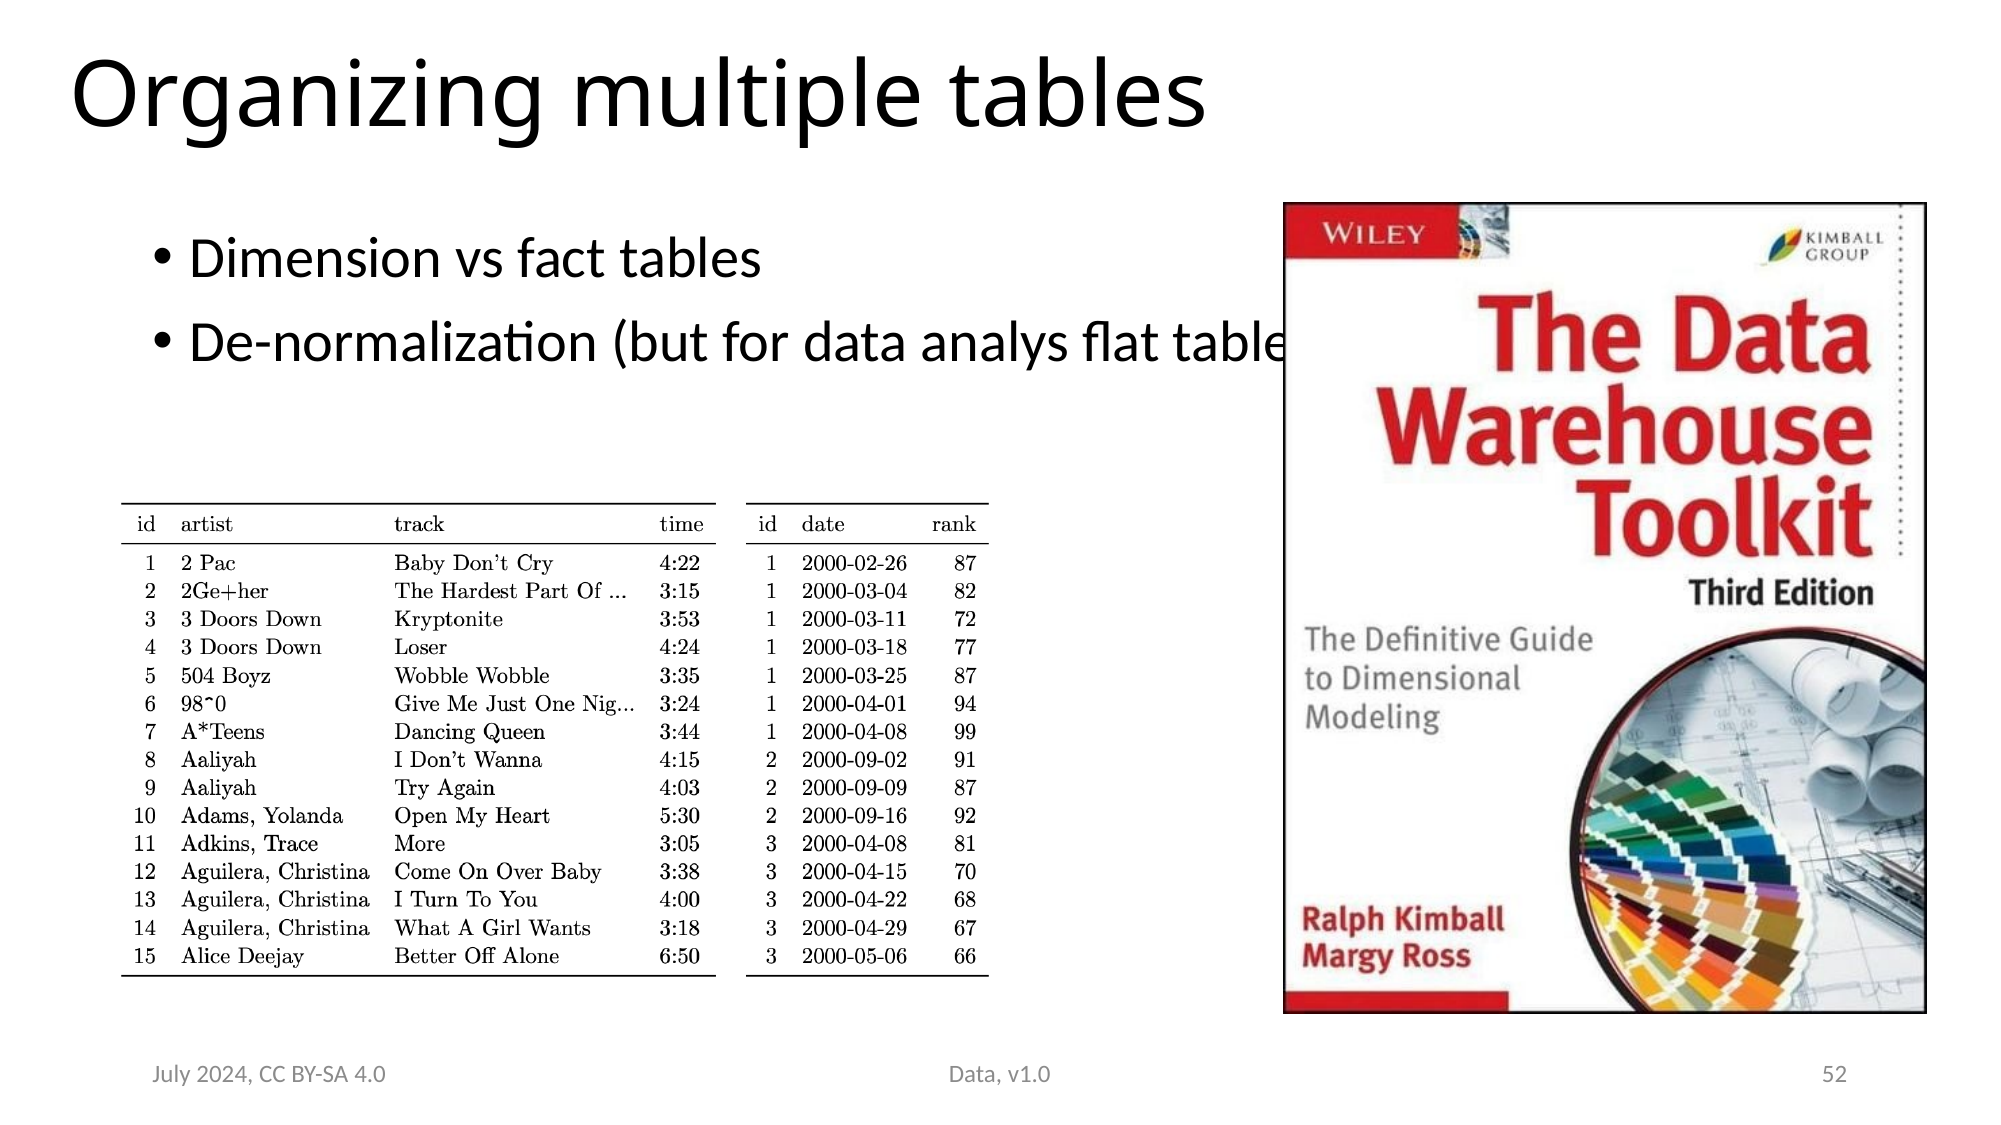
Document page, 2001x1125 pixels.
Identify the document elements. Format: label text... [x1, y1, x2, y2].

title Organizing multiple tables [55, 23, 1934, 172]
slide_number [137, 1042, 588, 1103]
footer Data, v1.0 [662, 1042, 1338, 1103]
list Dimension vs fact tables De-normalization (but for data analys flat tables are more convienent) [137, 219, 1283, 1014]
picture [90, 484, 1012, 986]
picture [1283, 202, 1927, 1014]
slide_number 52 [1412, 1042, 1863, 1103]
